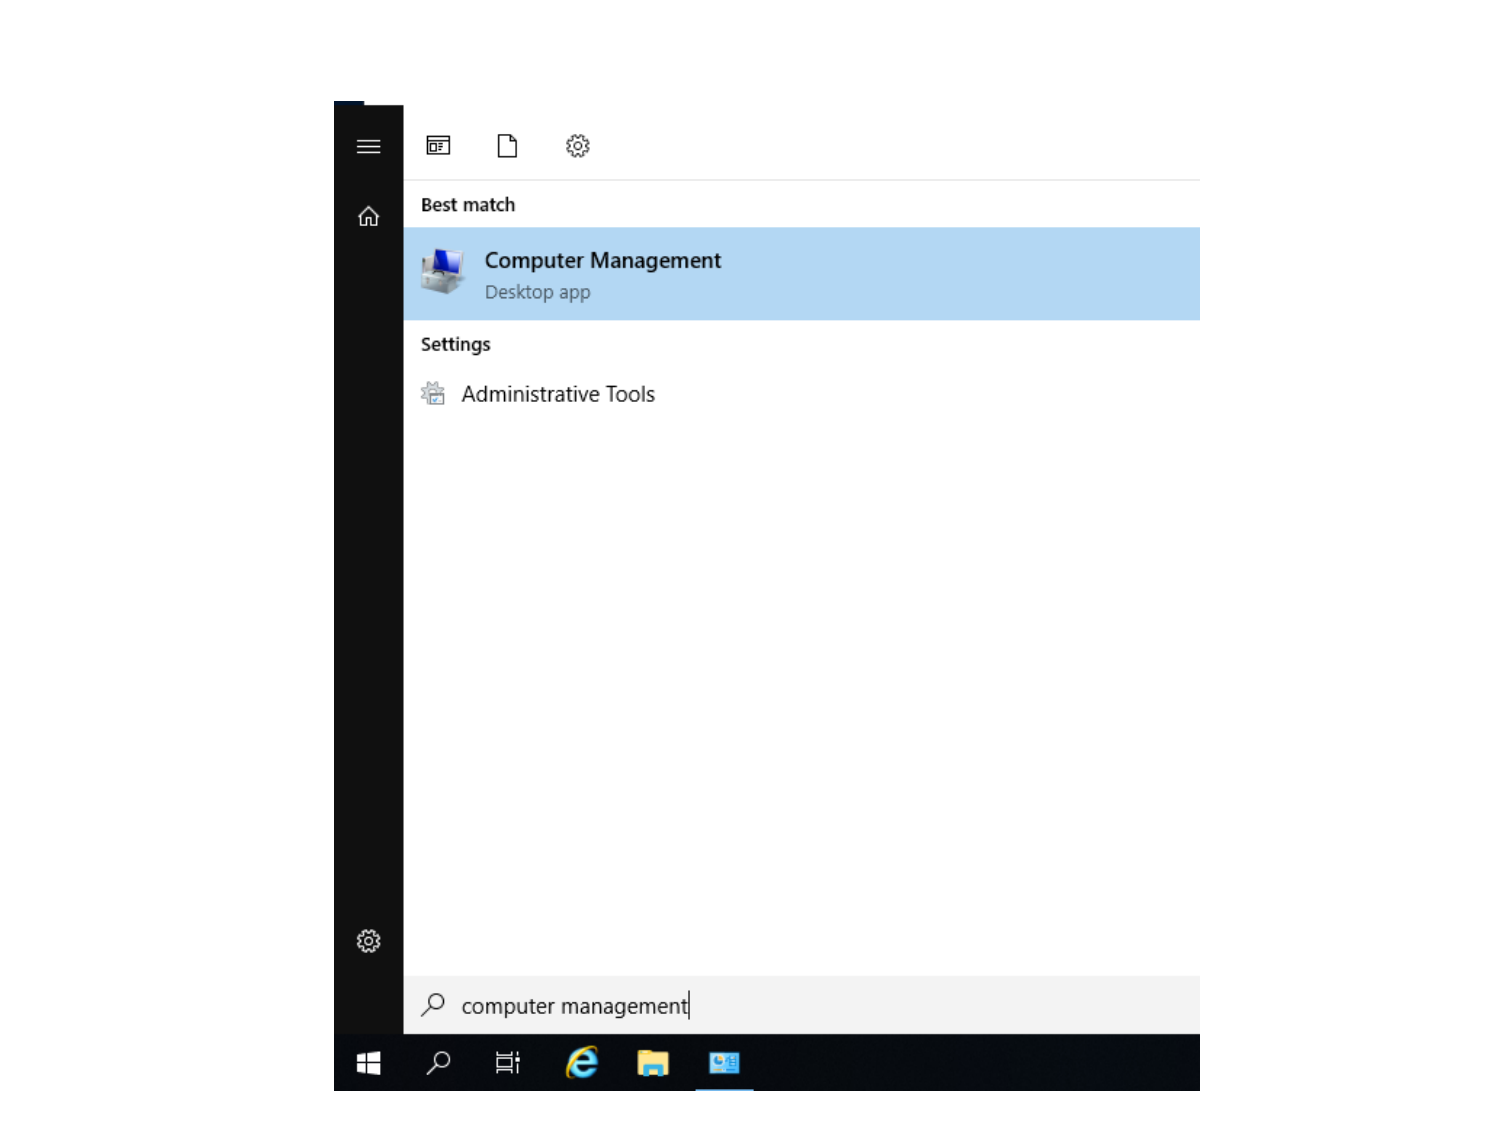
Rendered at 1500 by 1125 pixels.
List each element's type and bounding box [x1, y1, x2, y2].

picture [334, 101, 1200, 1091]
